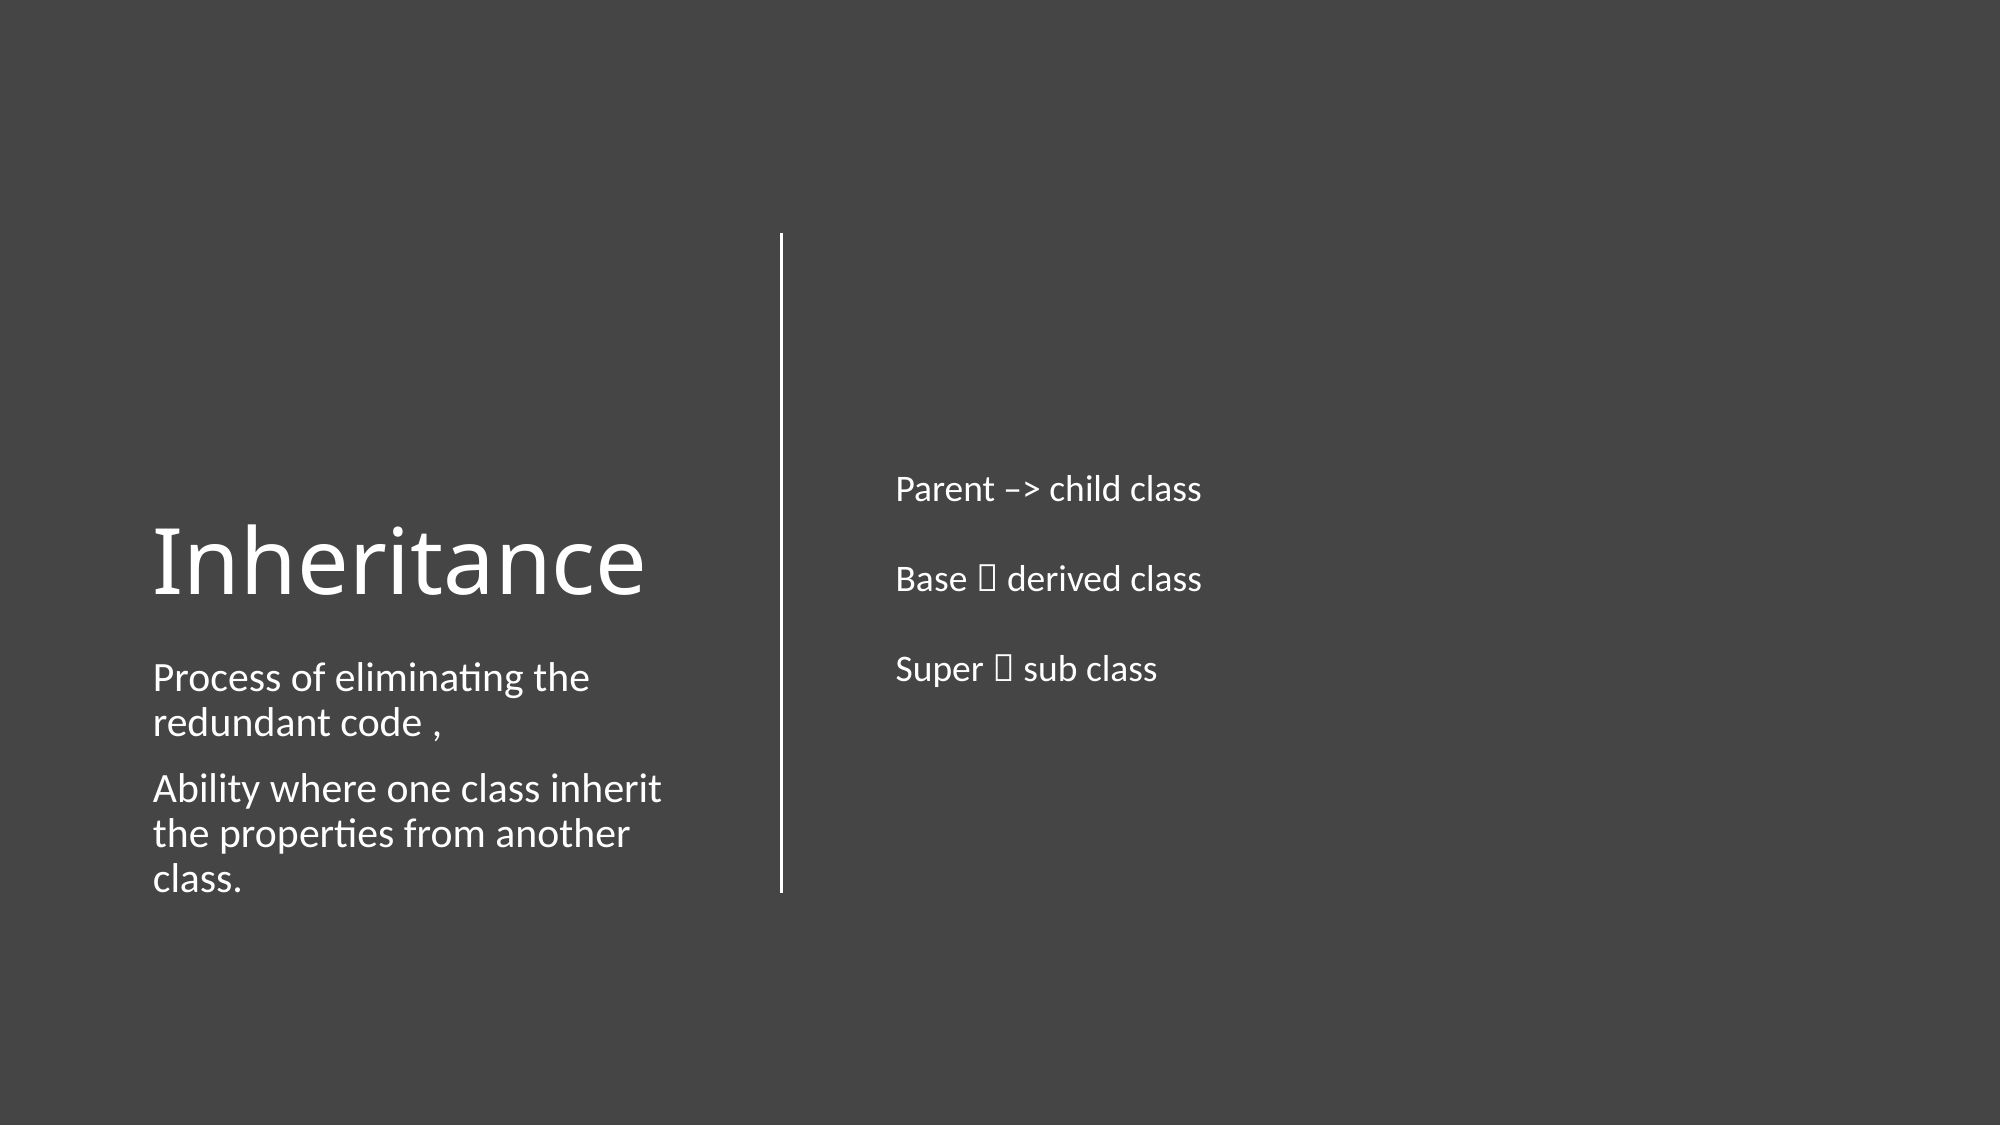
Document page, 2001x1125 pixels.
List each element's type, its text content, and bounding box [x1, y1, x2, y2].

title Inheritance [138, 134, 683, 623]
list Process of eliminating the redundant code , Ability where one class inherit the properties from another class. [138, 647, 683, 926]
text_box [0, 0, 2000, 1125]
text_box Parent –> child class Base  derived class Super  sub class [880, 456, 1218, 697]
